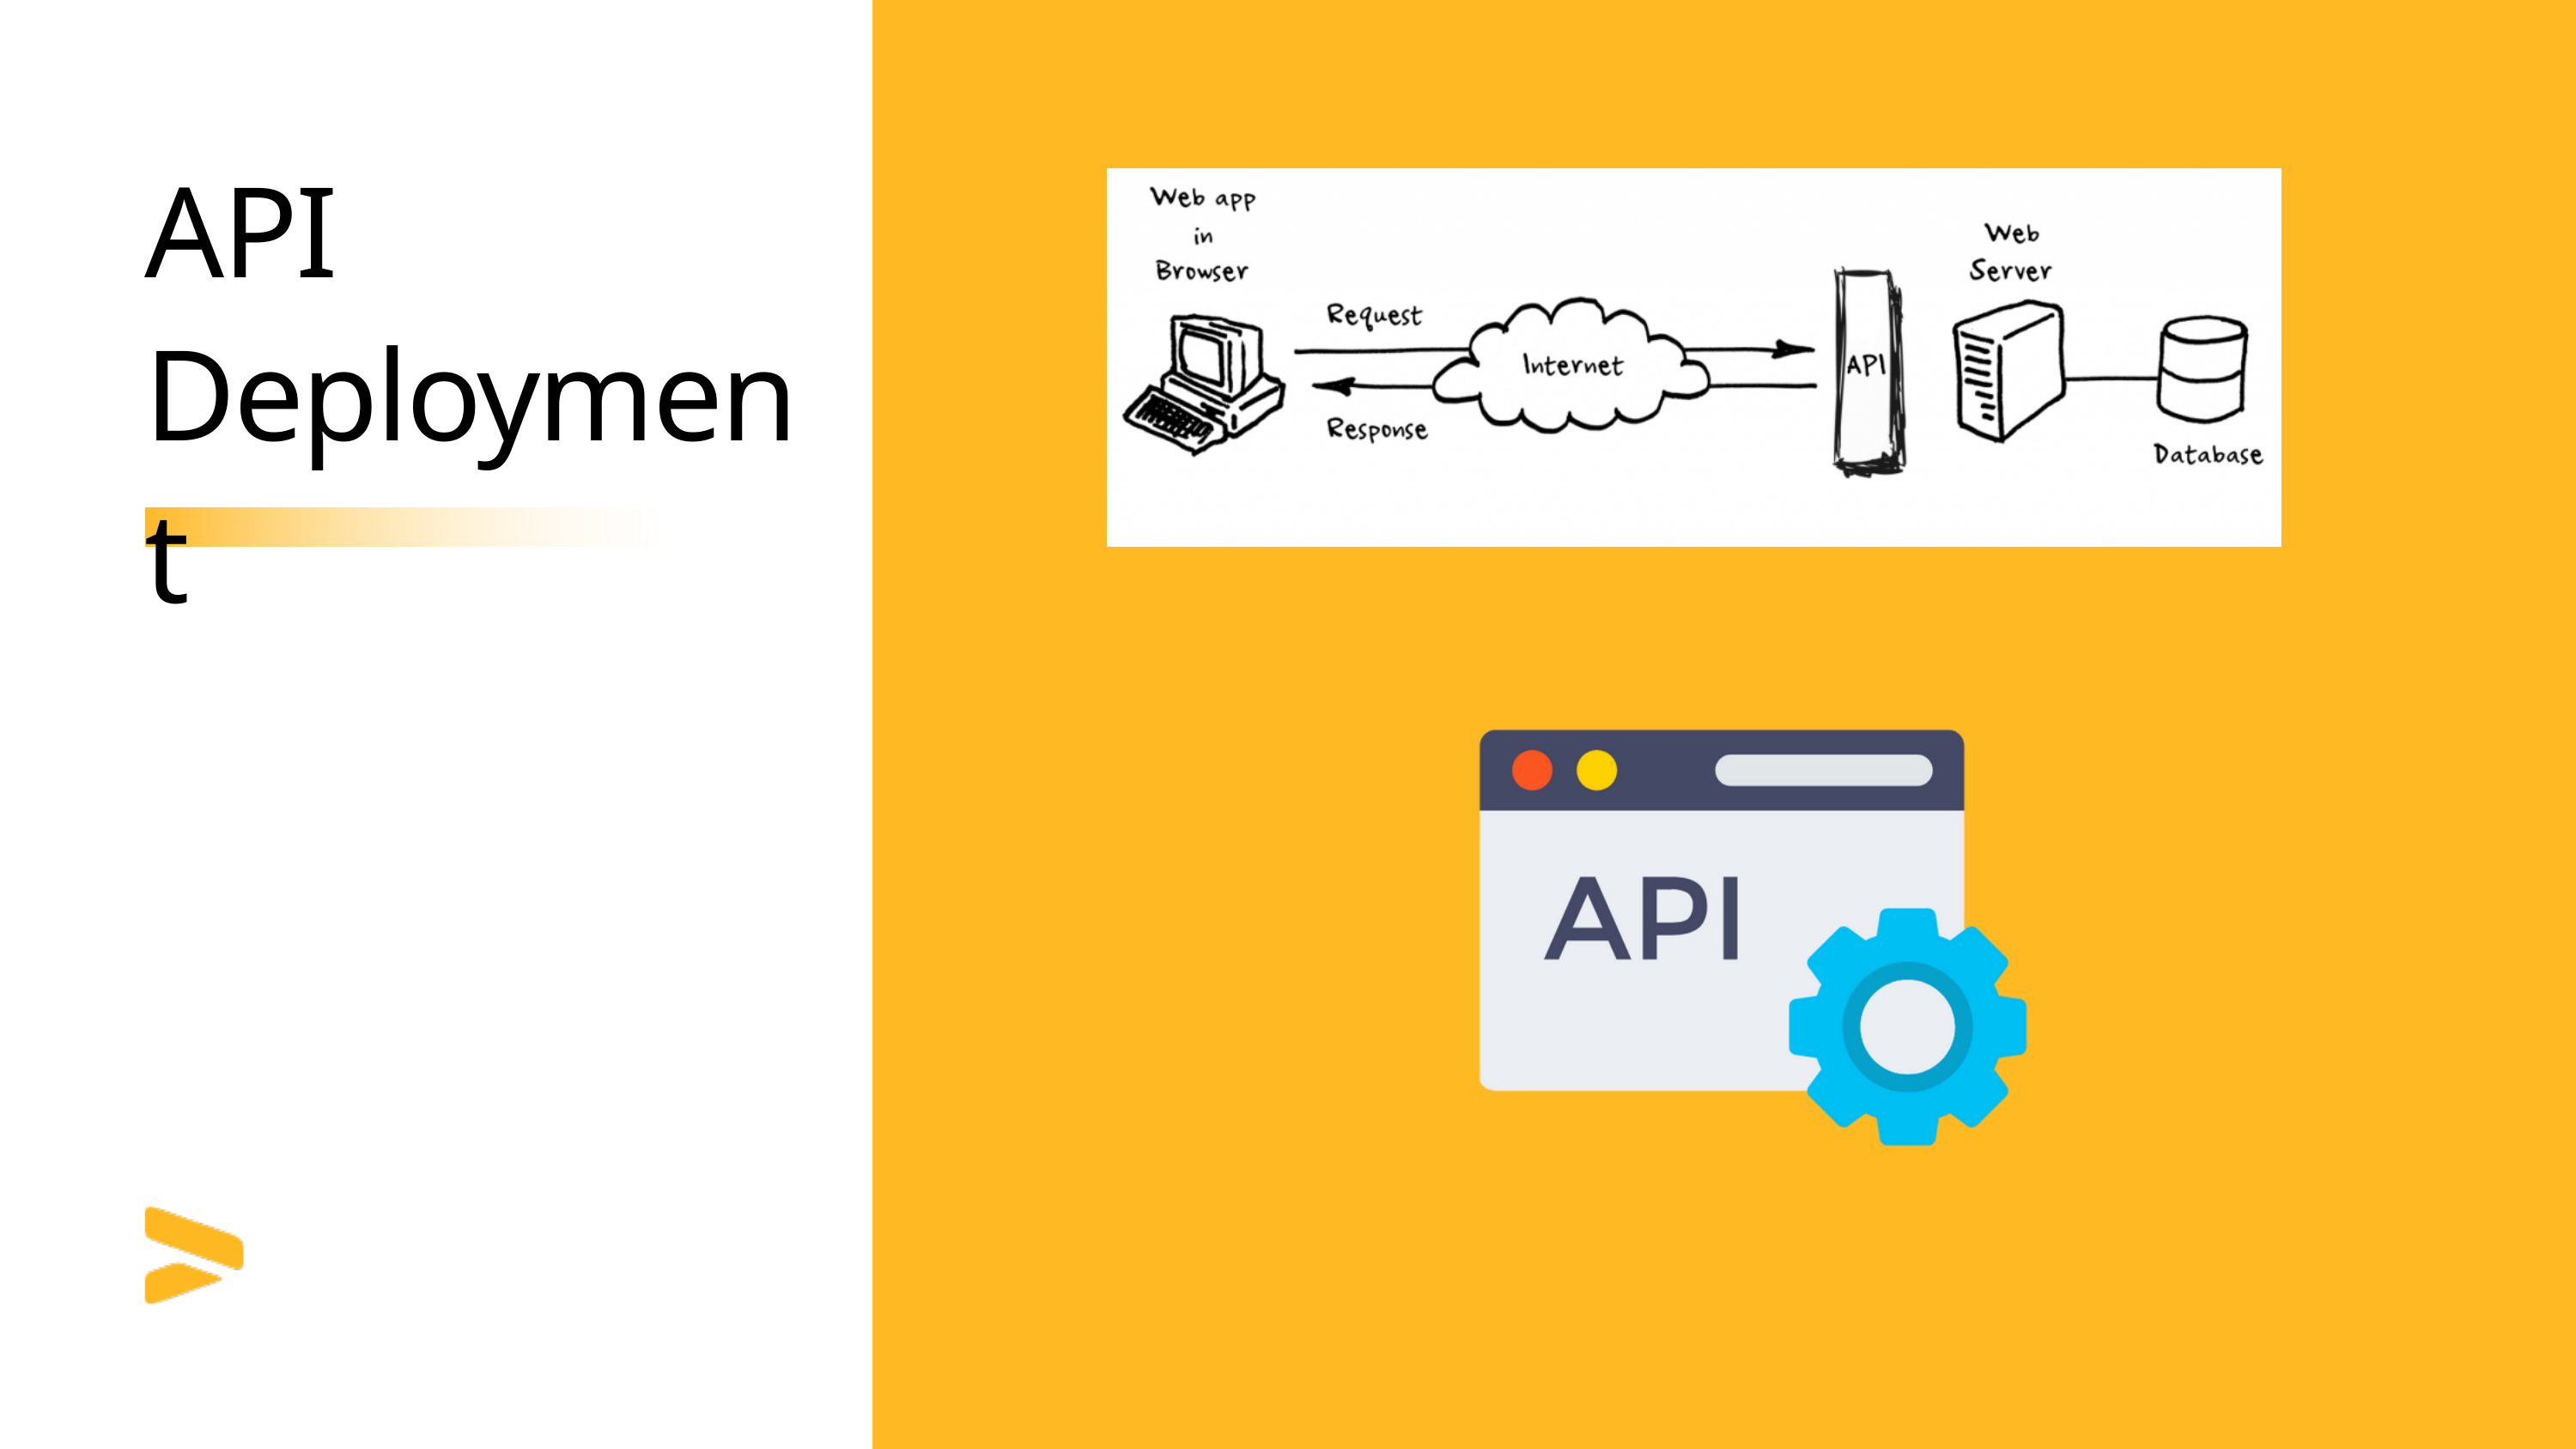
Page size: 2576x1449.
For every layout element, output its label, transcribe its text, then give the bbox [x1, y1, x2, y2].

text_box API Deployment [144, 140, 805, 628]
picture [1422, 668, 2087, 1207]
picture [145, 1205, 244, 1305]
picture [1107, 167, 2281, 547]
picture [144, 507, 671, 547]
text_box [0, 0, 873, 1449]
